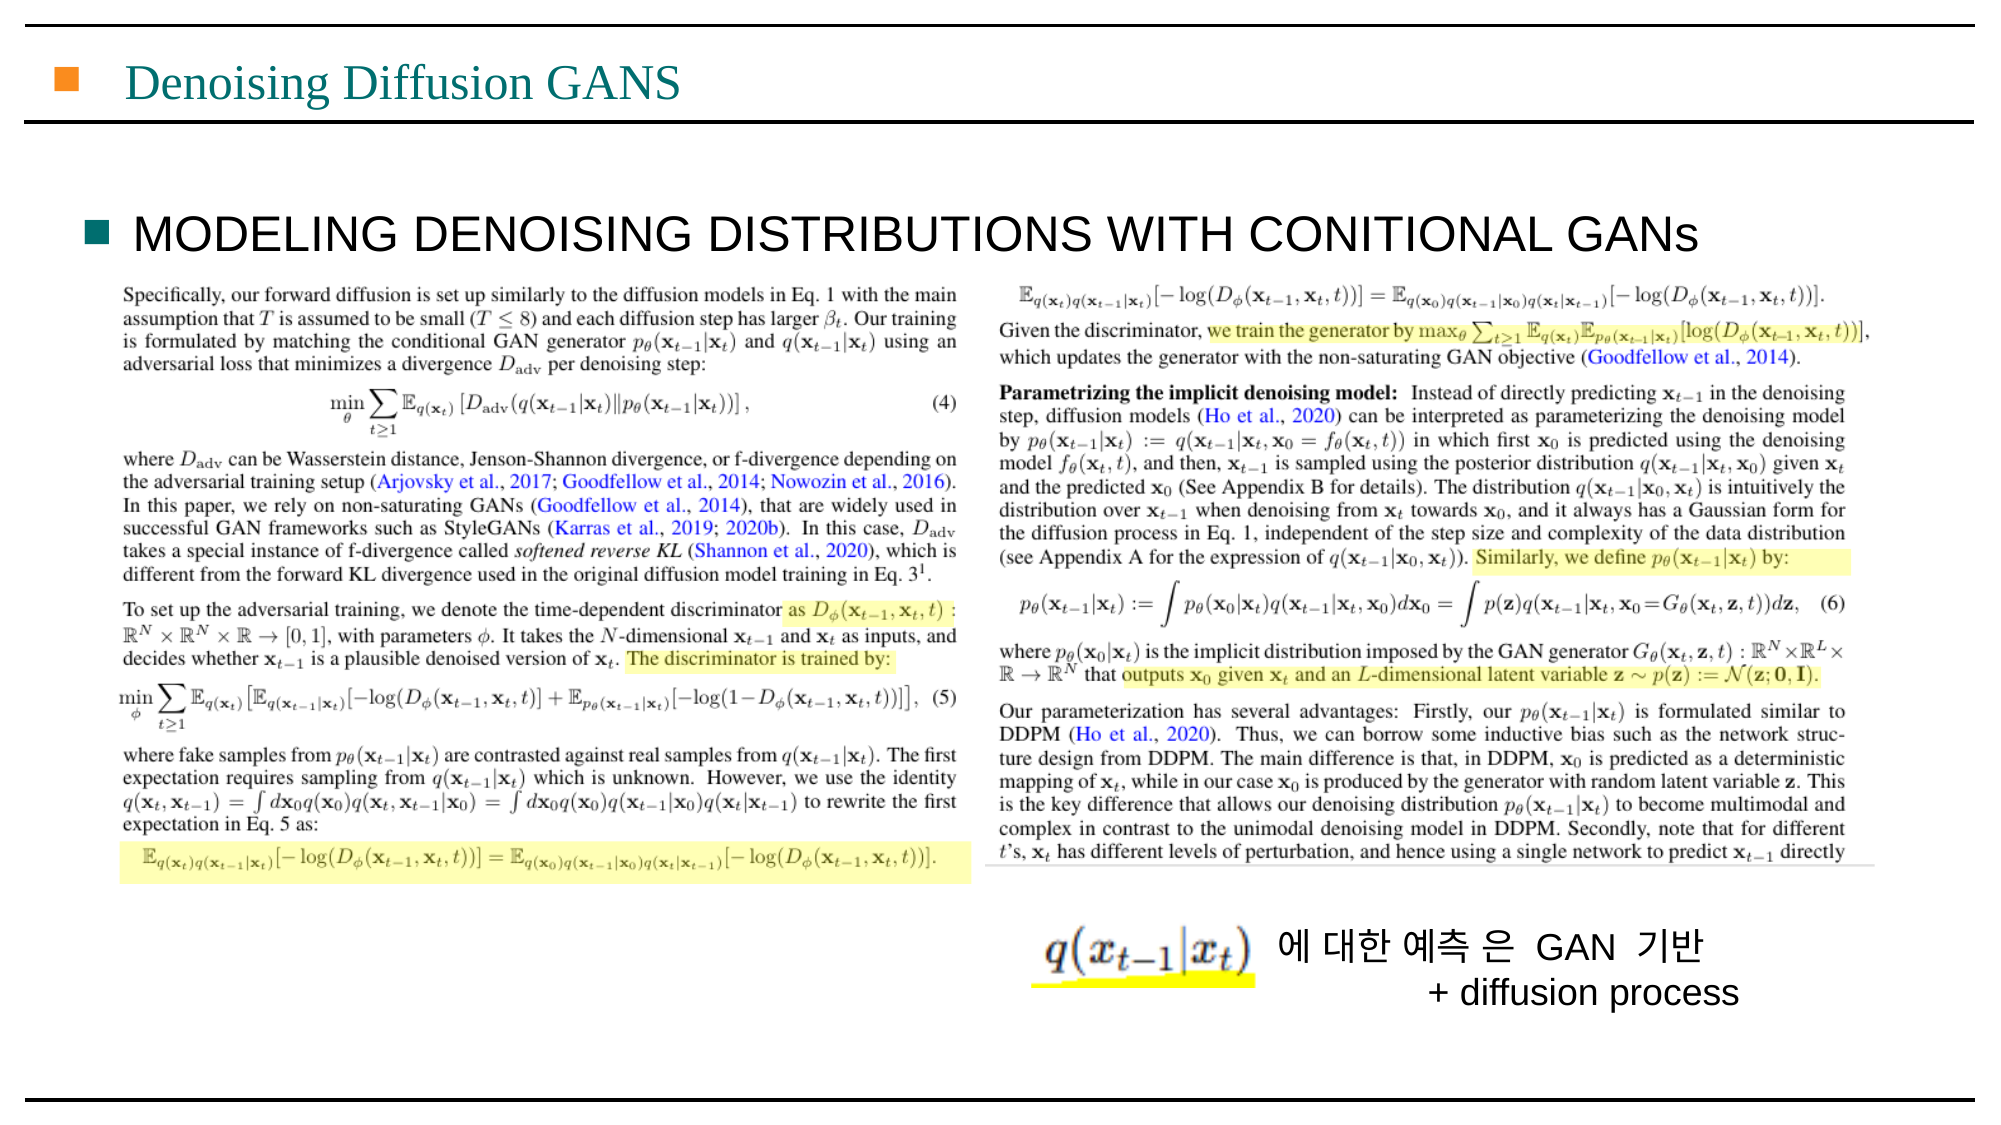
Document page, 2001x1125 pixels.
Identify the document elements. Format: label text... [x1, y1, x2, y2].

picture [1030, 913, 1261, 989]
text_box ■ [66, 189, 122, 267]
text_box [119, 324, 1861, 885]
picture [109, 274, 1875, 879]
text_box MODELING DENOISING DISTRIBUTIONS WITH CONITIONAL GANs [117, 194, 1716, 269]
text_box 에 대한 예측 은 GAN 기반 + diffusion process [1262, 915, 1766, 1021]
text_box Denoising Diffusion GANS [110, 37, 1975, 121]
text_box ■ [24, 36, 110, 120]
